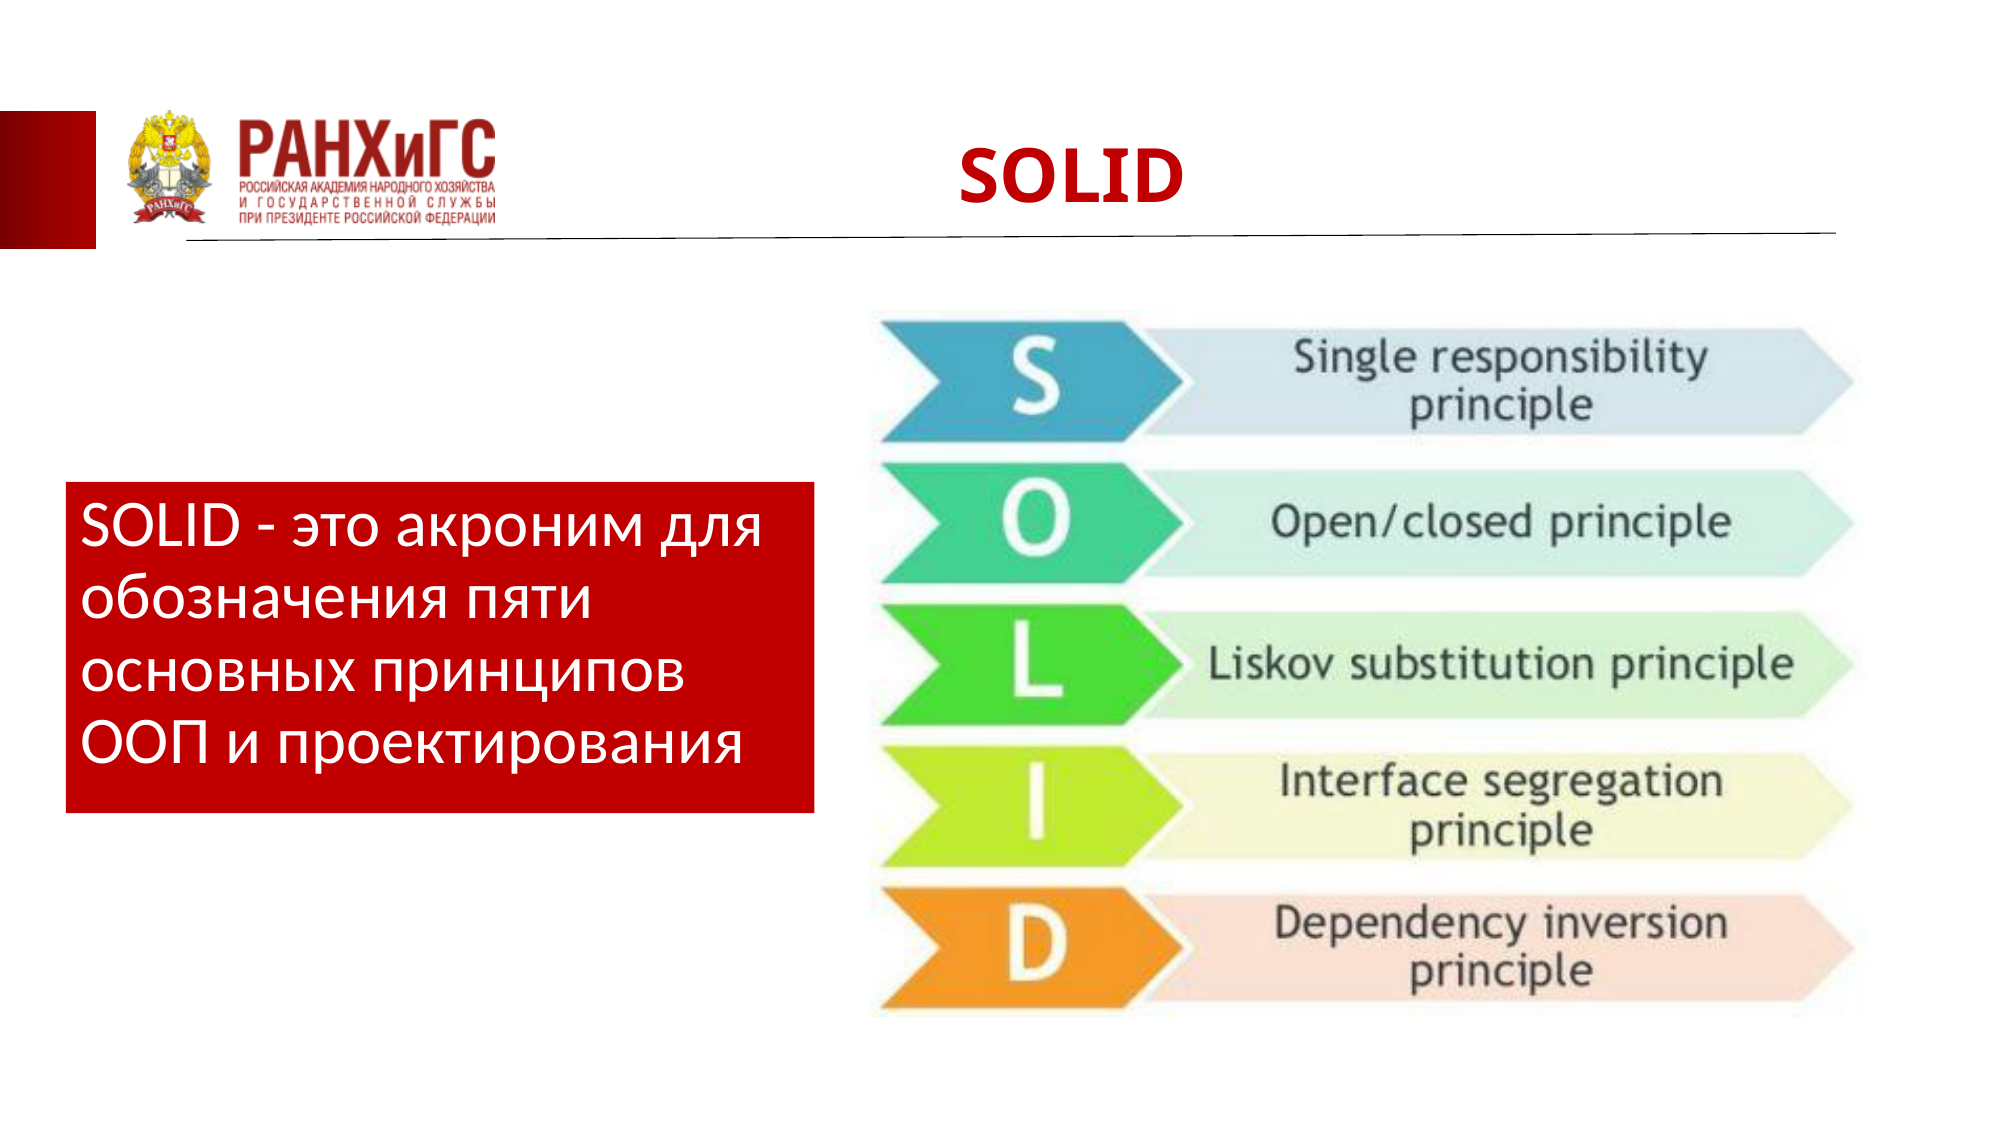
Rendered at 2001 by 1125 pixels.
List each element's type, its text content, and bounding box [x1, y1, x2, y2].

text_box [186, 233, 1836, 241]
picture [0, 111, 96, 249]
title SOLID [512, 112, 1633, 227]
subtitle SOLID - это акроним для обозначения пяти основных принципов ООП и проектирования [65, 481, 815, 814]
picture [838, 310, 1866, 1017]
picture [127, 110, 495, 226]
